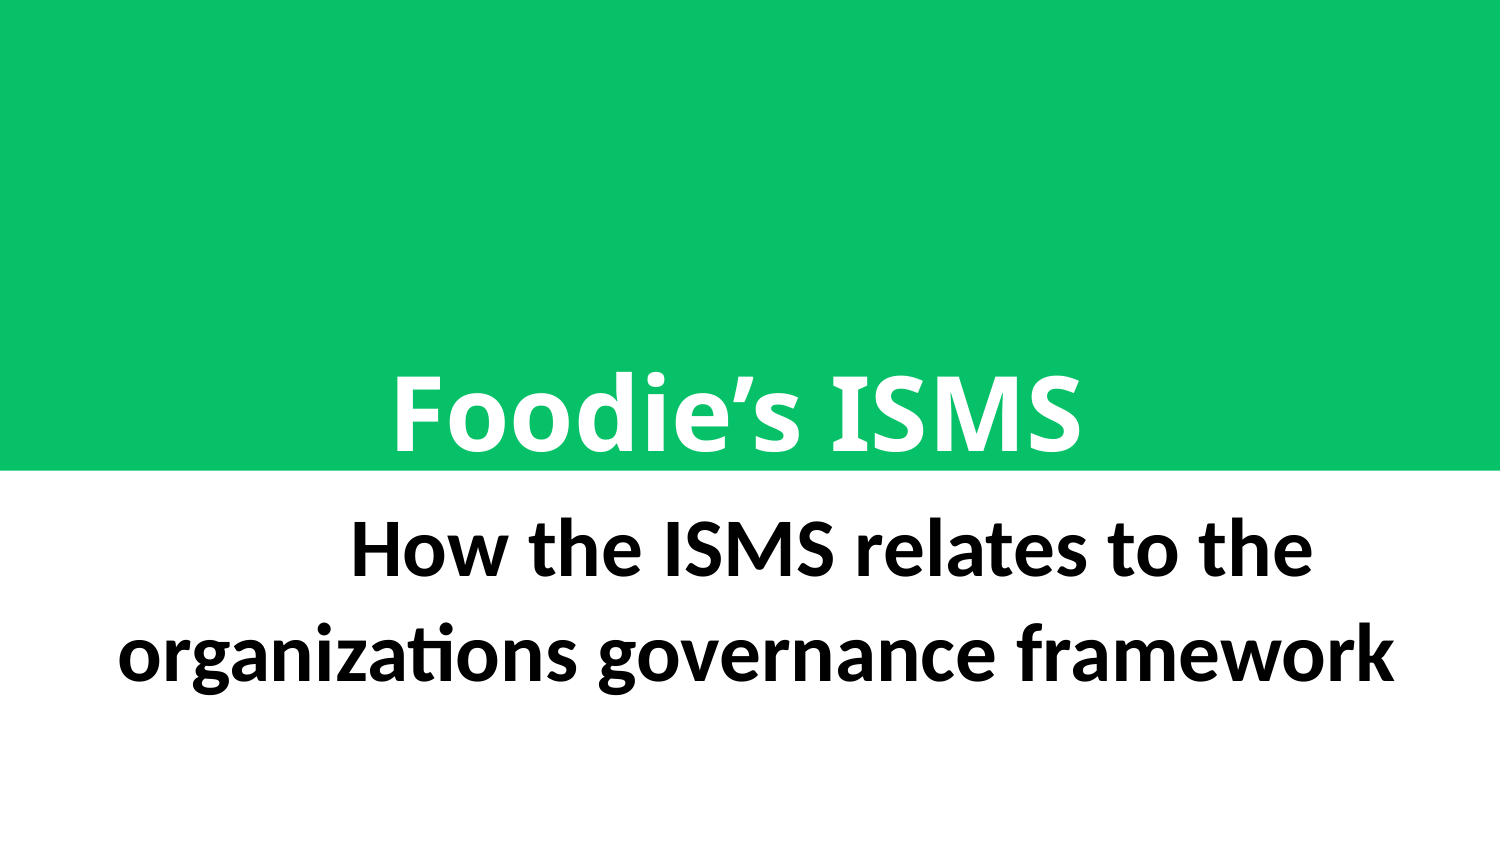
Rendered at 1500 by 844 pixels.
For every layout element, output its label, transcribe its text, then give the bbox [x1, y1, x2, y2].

text_box Foodie’s ISMS How the ISMS relates to the organizations governance framework [72, 219, 1427, 827]
text_box [0, 0, 1500, 471]
